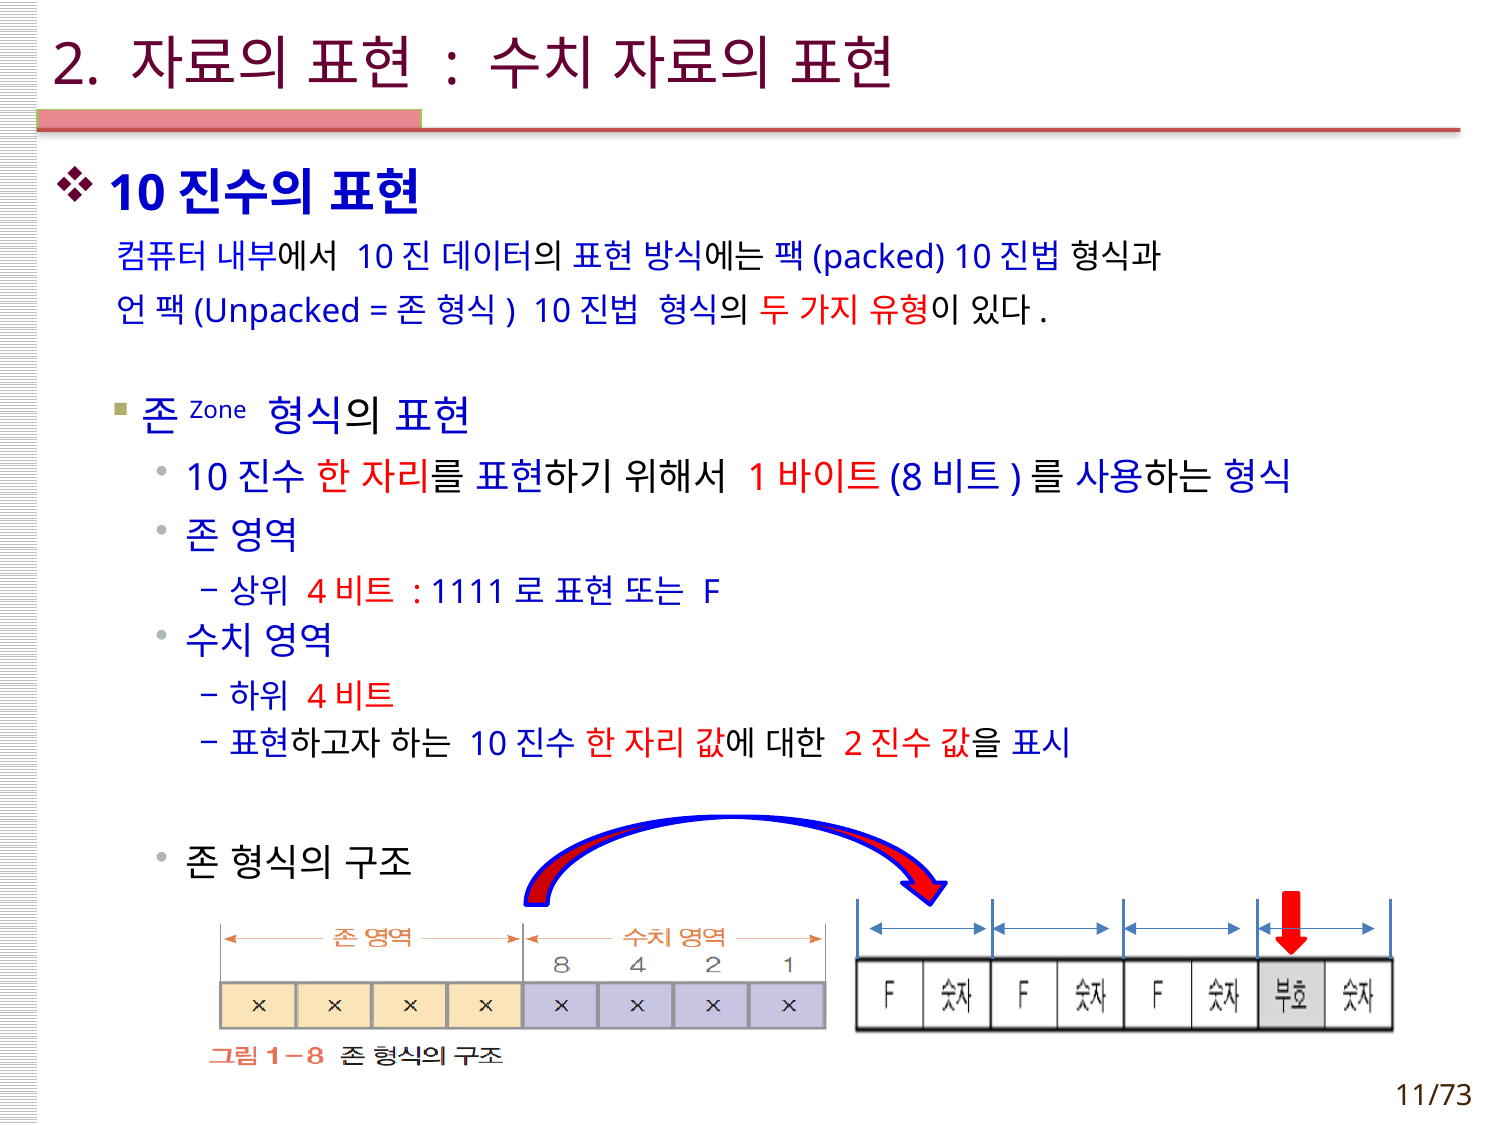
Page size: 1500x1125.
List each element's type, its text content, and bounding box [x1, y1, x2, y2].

title 2. 자료의 표현 : 수치 자료의 표현 [37, 13, 1278, 109]
picture [206, 904, 835, 1071]
list 10진수의 표현 컴퓨터 내부에서 10진 데이터의 표현 방식에는 팩(packed) 10진법 형식과 언 팩(Unpacked =존 형식) 10진법 형식의 두 가지 유형이 있다. 존Zone 형식의 표현 10진수 한 자리를 표현하기 위해서 1바이트(8비트)를 사용하는 형식 존 영역 상위 4비트 : 1111로 표현 또는 F 수치 영역 하위 4비트 표현하고자 하는 10진수 한 자리 값에 대한 2진수 값을 표시 존 형식의 구조 [37, 152, 1463, 1091]
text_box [851, 892, 1400, 1041]
text_box [523, 814, 948, 903]
